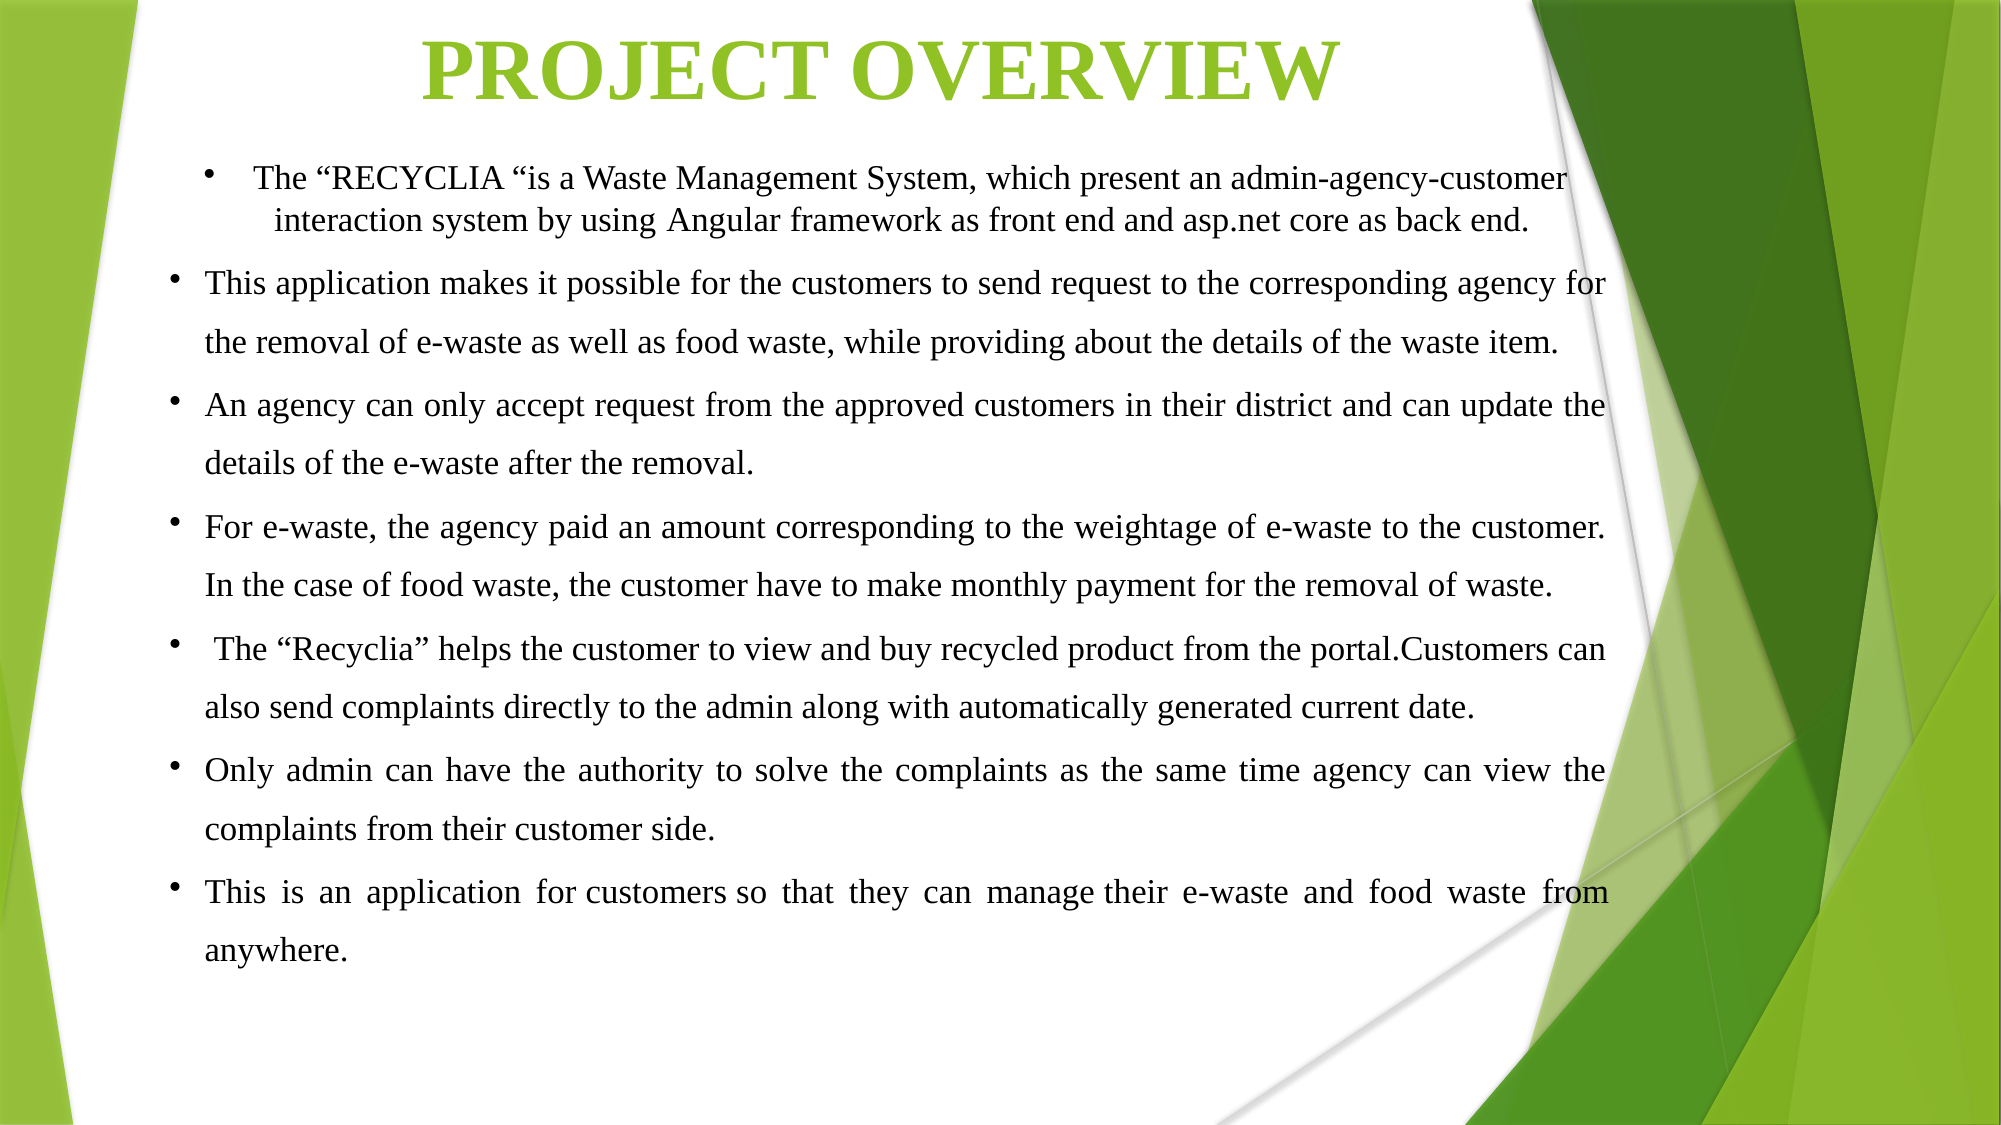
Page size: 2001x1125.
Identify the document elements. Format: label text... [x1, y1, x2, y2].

title PROJECT OVERVIEW [0, 0, 1600, 123]
text_box The “RECYCLIA “is a Waste Management System, which present an admin-agency-customer interaction system by using Angular framework as front end and asp.net core as back end. This application makes it possible for the customers to send request to the corresponding agency for the removal of e-waste as well as food waste, while providing about the details of the waste item. An agency can only accept request from the approved customers in their district and can update the details of the e-waste after the removal. For e-waste, the agency paid an amount corresponding to the weightage of e-waste to the customer. In the case of food waste, the customer have to make monthly payment for the removal of waste. The “Recyclia” helps the customer to view and buy recycled product from the portal.Customers can also send complaints directly to the admin along with automatically generated current date. Only admin can have the authority to solve the complaints as the same time agency can view the complaints from their customer side. This is an application for customers so that they can manage their e-waste and food waste from anywhere. [154, 147, 1624, 986]
